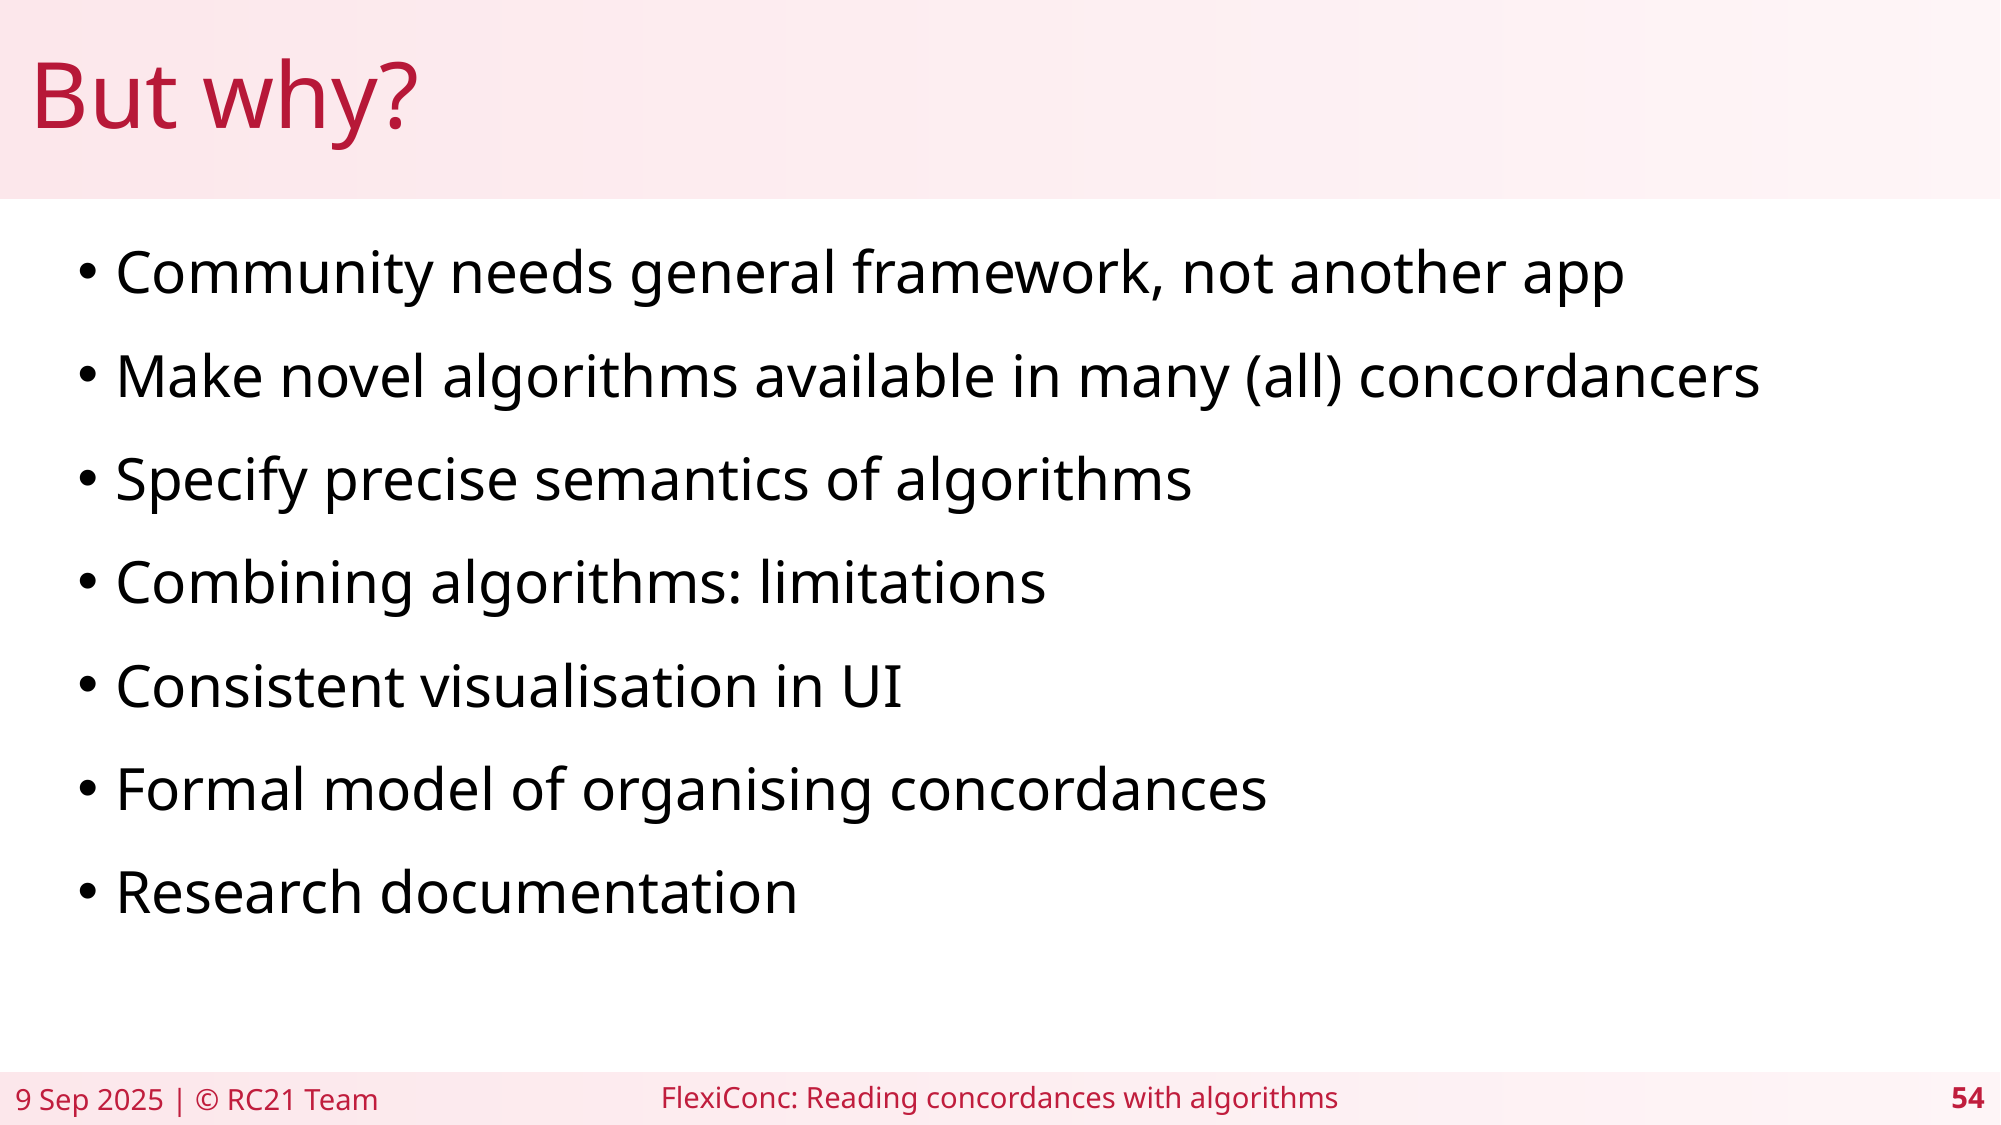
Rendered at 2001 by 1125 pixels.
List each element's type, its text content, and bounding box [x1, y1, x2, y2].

slide_number 54 [1550, 1072, 2000, 1125]
title But why? [0, 0, 1863, 199]
list Community needs general framework, not another app Make novel algorithms available in many (all) concordancers Specify precise semantics of algorithms Combining algorithms: limitations Consistent visualisation in UI Formal model of organising concordances Research documentation [62, 227, 1938, 1014]
footer FlexiConc: Reading concordances with algorithms [583, 1072, 1416, 1125]
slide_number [0, 1072, 450, 1125]
